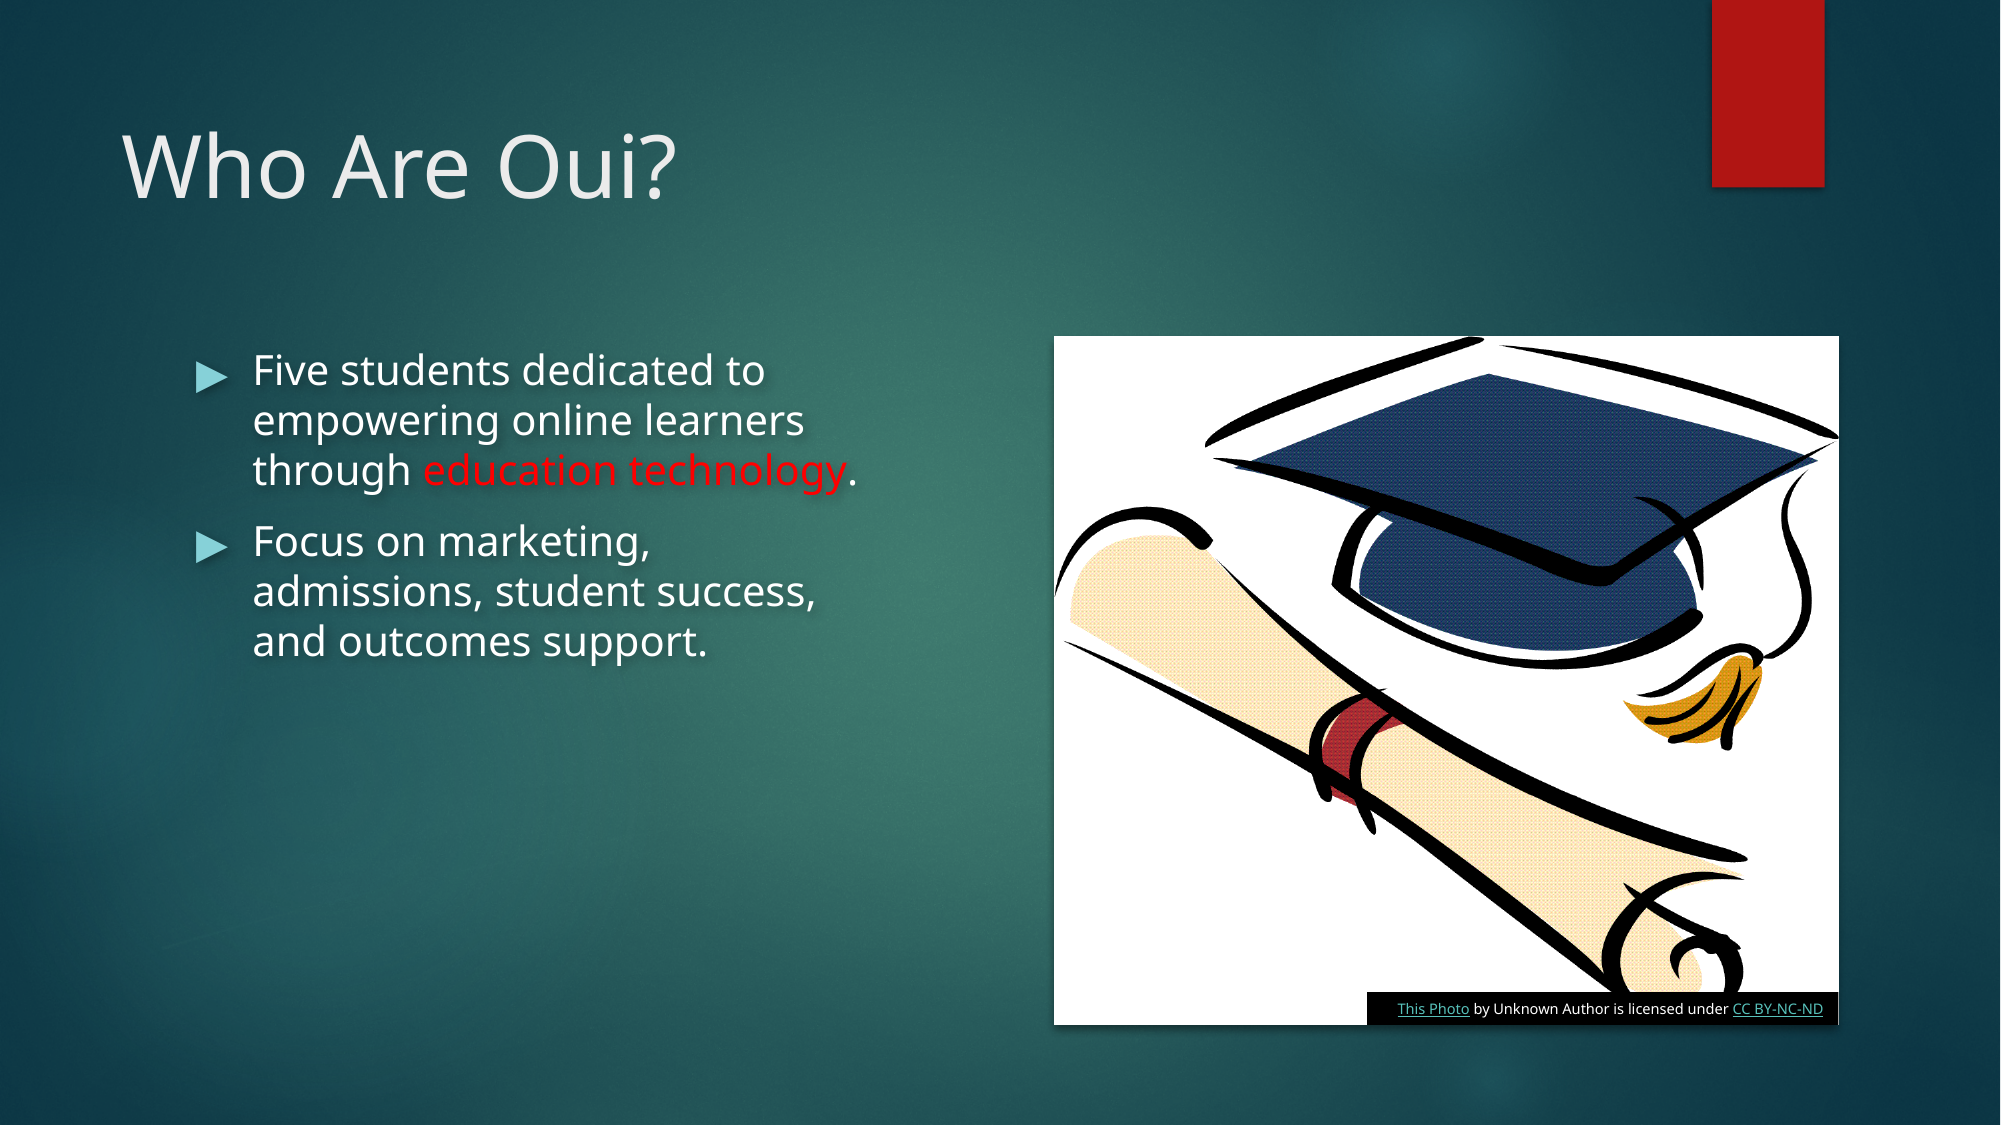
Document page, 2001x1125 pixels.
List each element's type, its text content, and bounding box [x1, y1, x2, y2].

picture [0, 0, 2001, 1125]
title Who Are Oui? [106, 103, 1625, 304]
list Five students dedicated to empowering online learners through education technology. Focus on marketing, admissions, student success, and outcomes support. [181, 336, 893, 1025]
